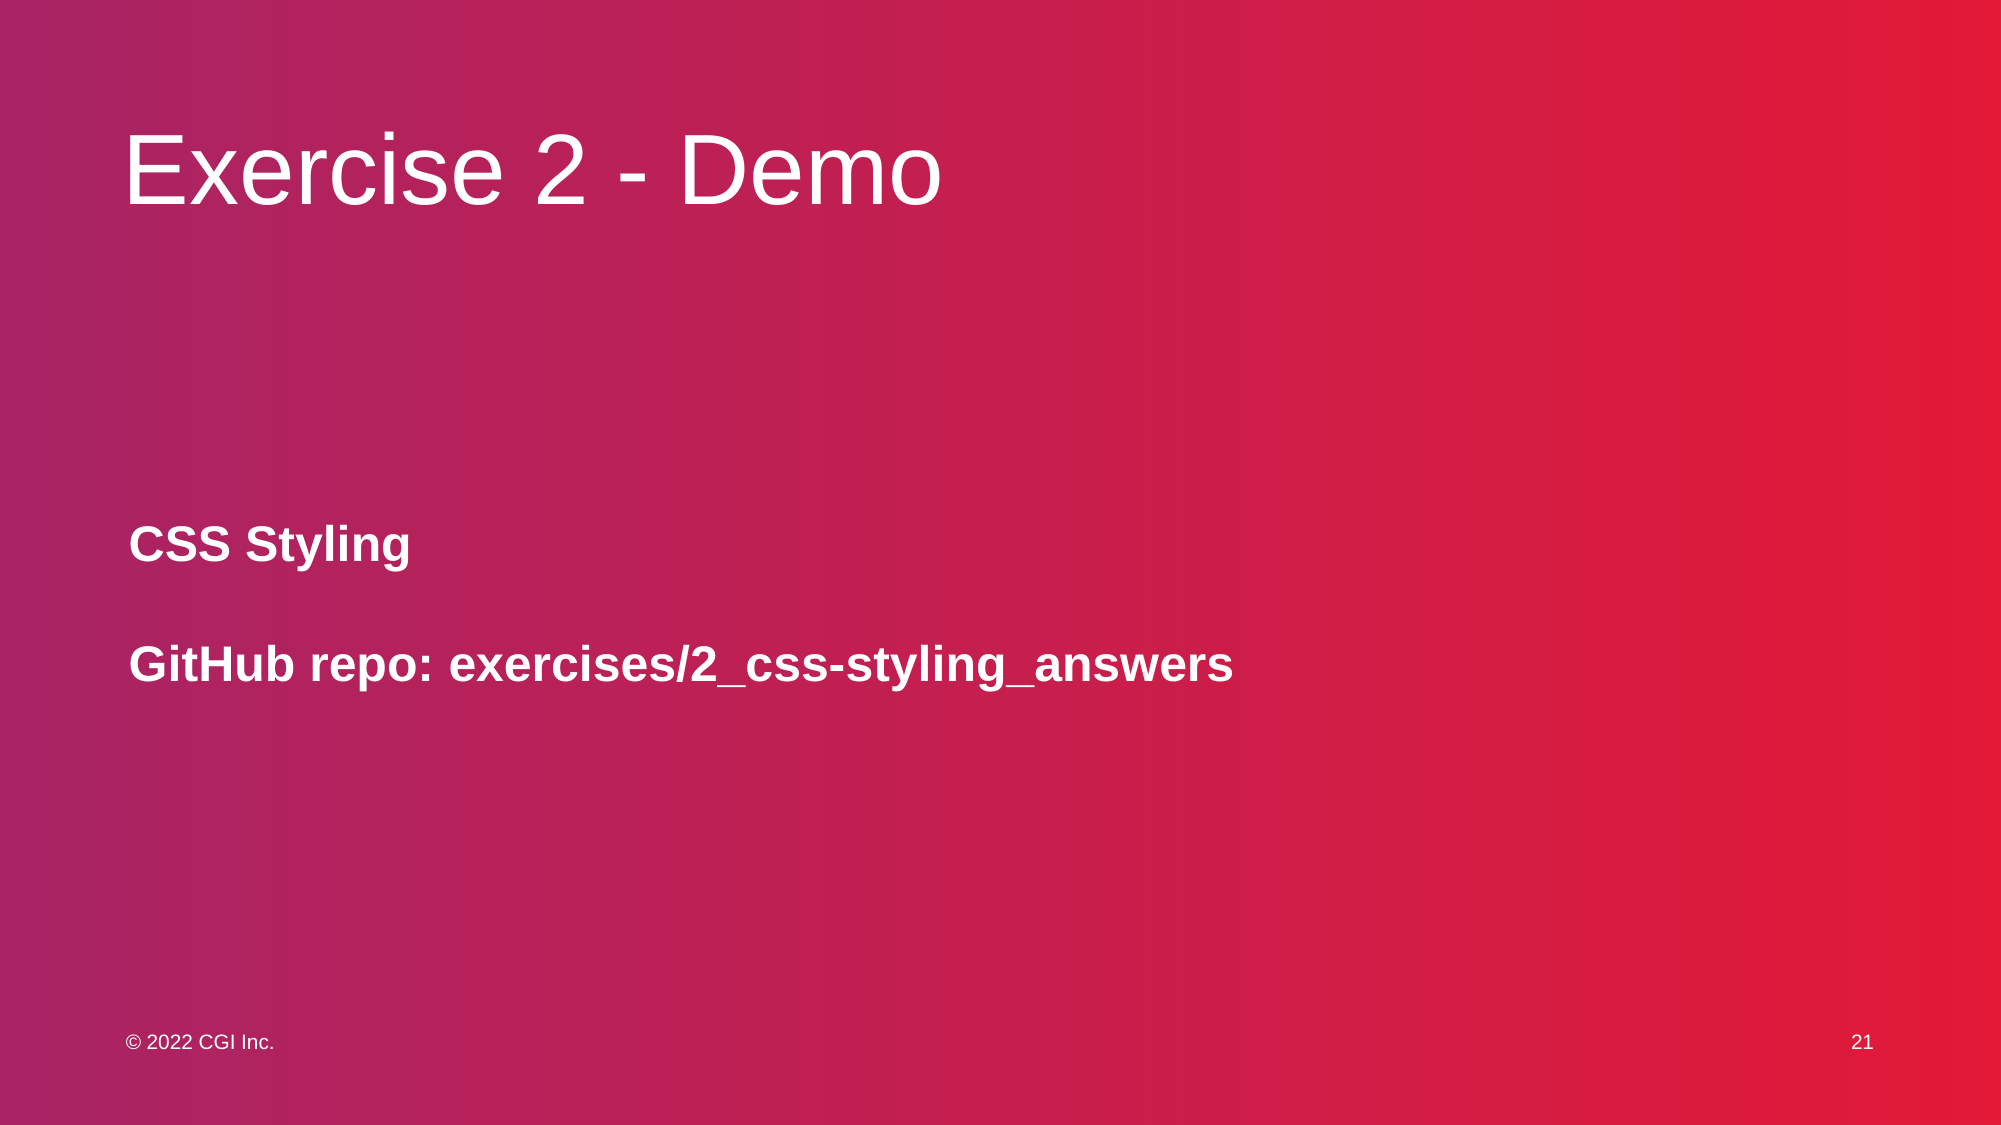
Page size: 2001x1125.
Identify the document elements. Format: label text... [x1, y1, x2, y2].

title Exercise 2 - Demo [122, 104, 1130, 470]
subtitle CSS Styling GitHub repo: exercises/2_css-styling_answers [128, 511, 1461, 849]
slide_number 21 [1831, 1027, 1875, 1056]
